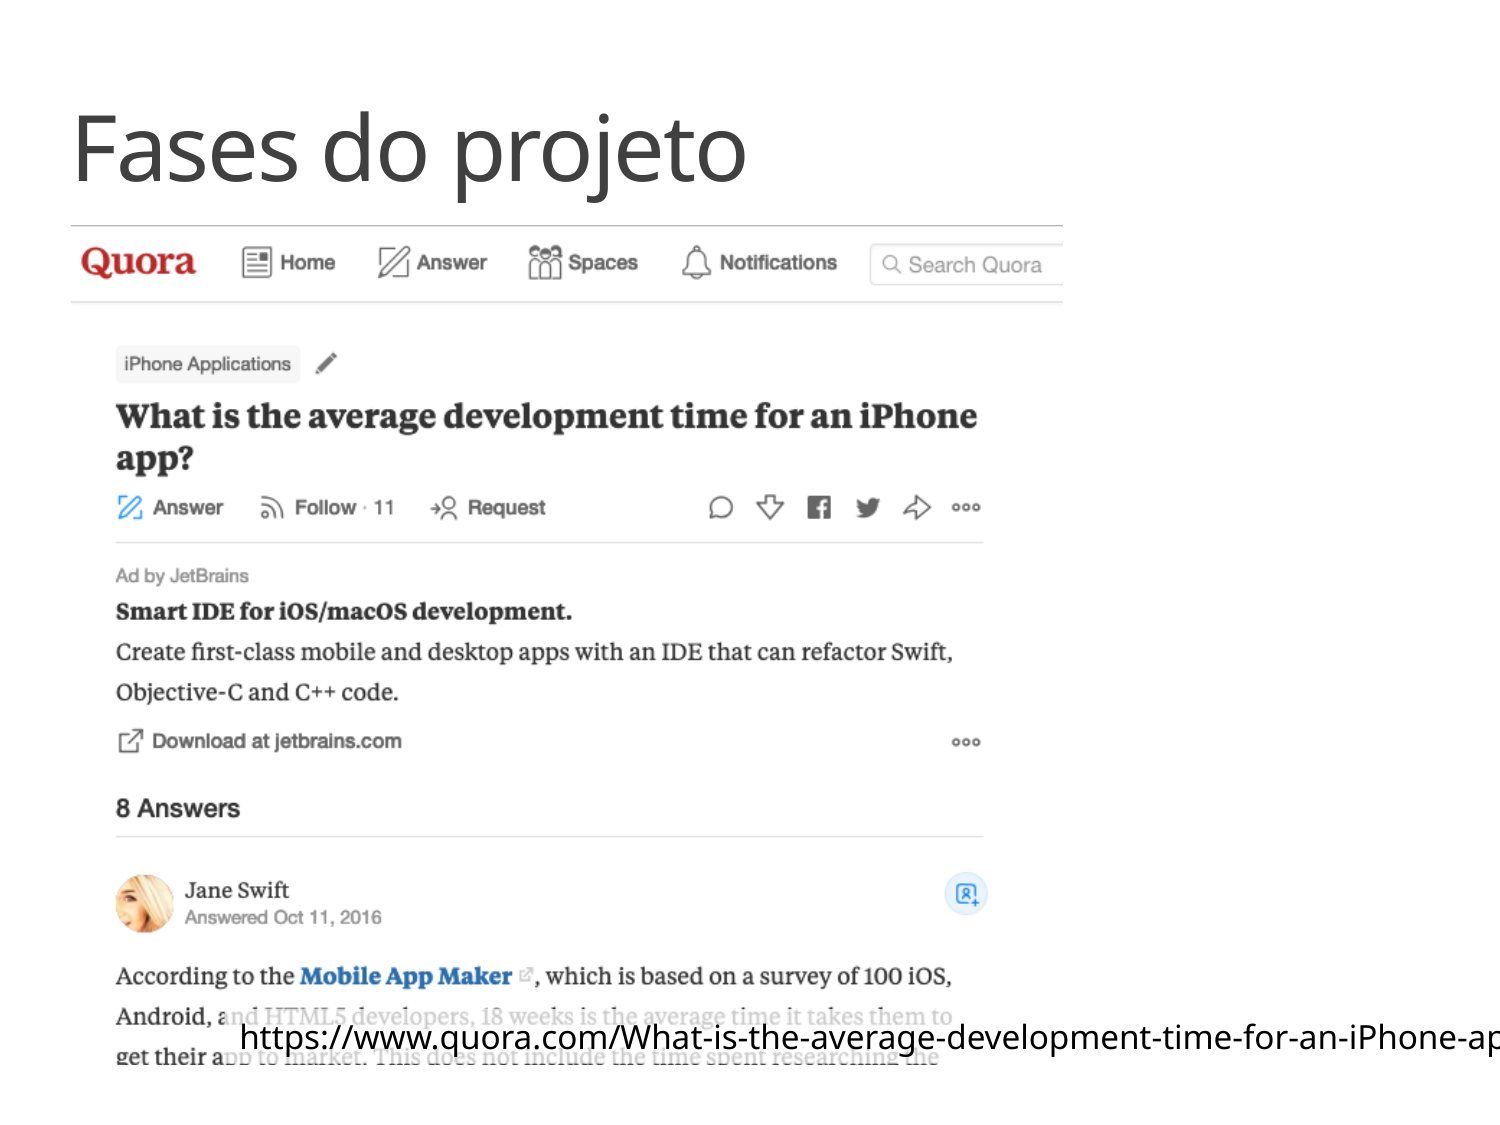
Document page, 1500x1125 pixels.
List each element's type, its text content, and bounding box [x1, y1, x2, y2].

title Fases do projeto [70, 104, 1430, 223]
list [70, 225, 1064, 1065]
text_box https://www.quora.com/What-is-the-average-development-time-for-an-iPhone-app [1064, 1009, 1500, 1064]
